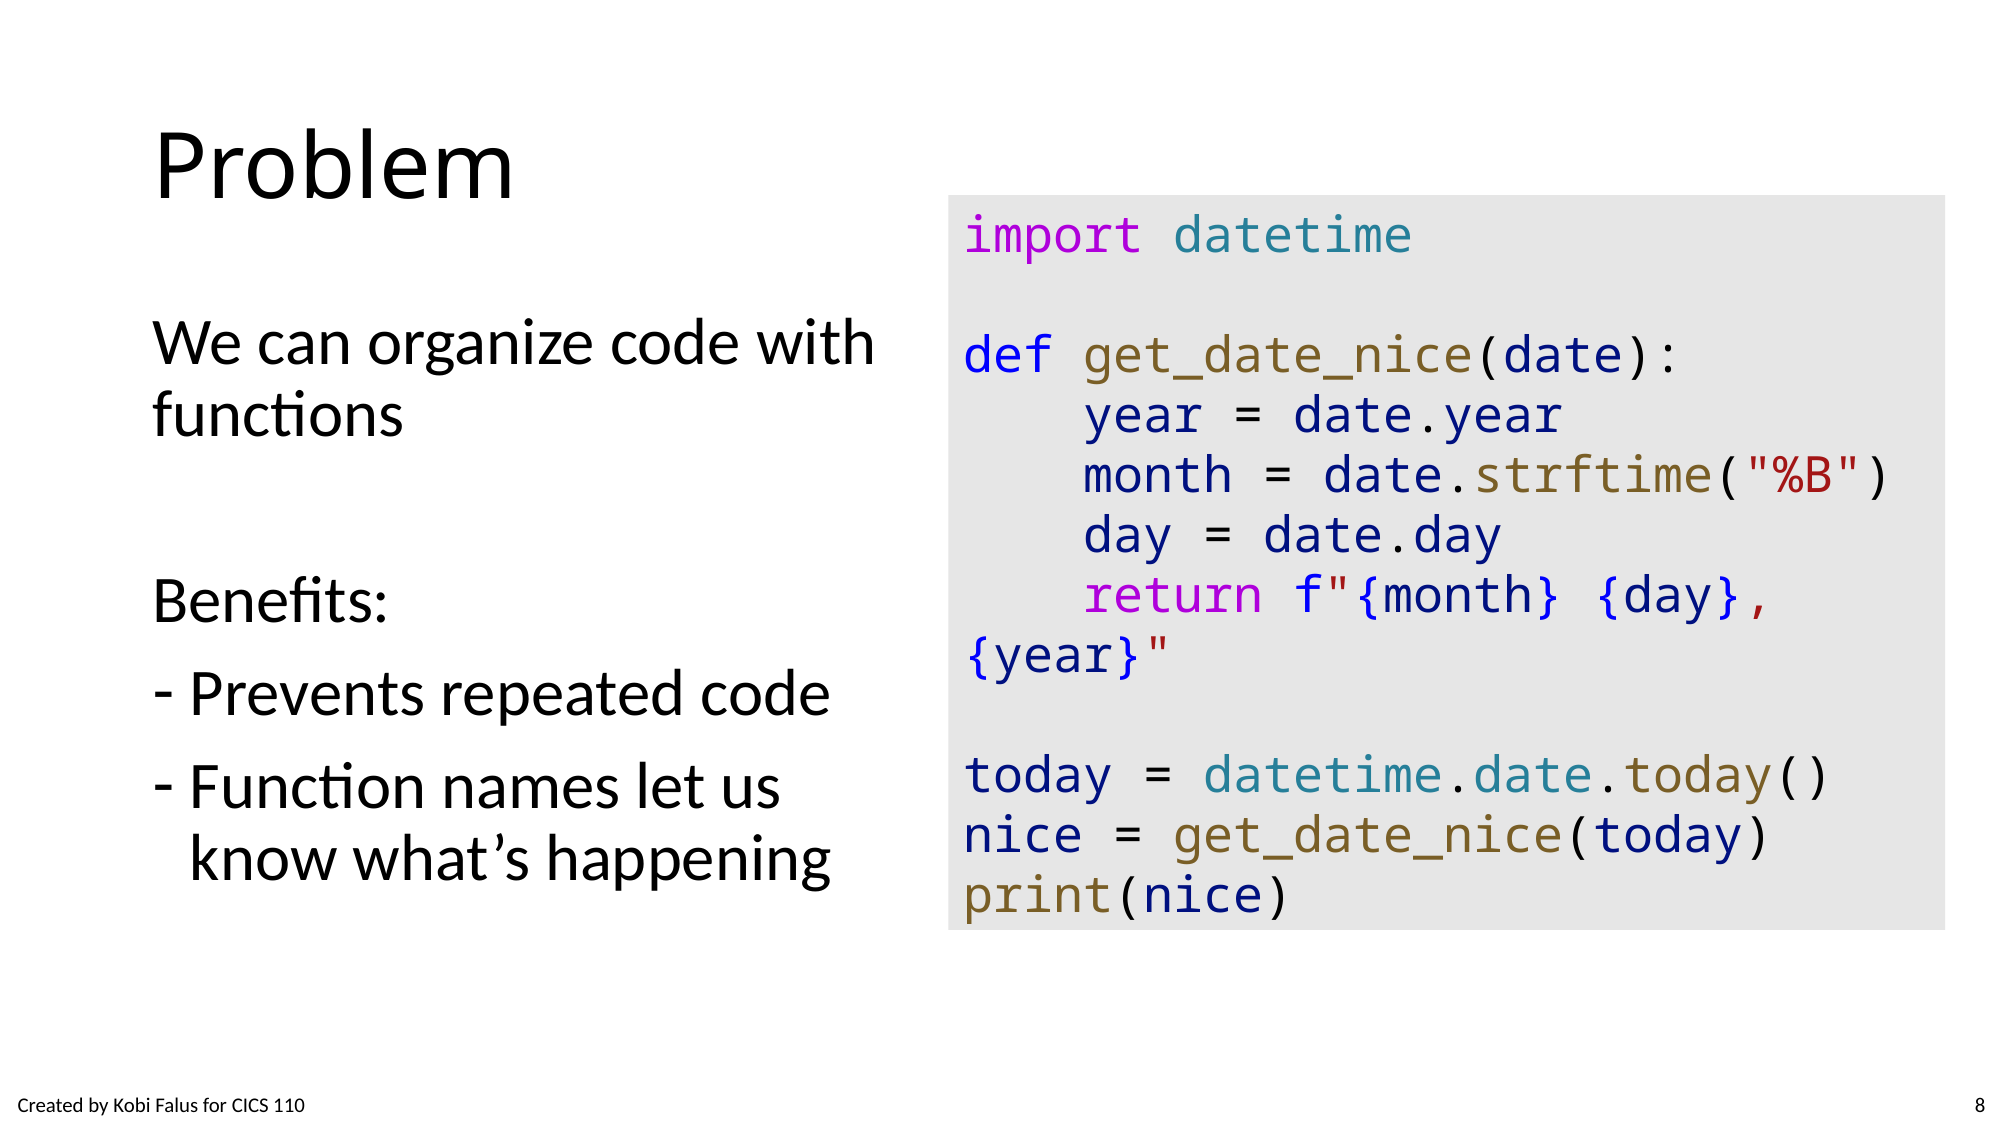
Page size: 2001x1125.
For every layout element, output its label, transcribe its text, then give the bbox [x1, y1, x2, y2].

text_box import datetime def get_date_nice(date): year = date.year month = date.strftime("%B") day = date.day return f"{month} {day}, {year}" today = datetime.date.today() nice = get_date_nice(today) print(nice) [948, 195, 1946, 930]
title Problem [137, 59, 1863, 278]
list We can organize code with functions Benefits: Prevents repeated code Function names let us know what’s happening [137, 299, 899, 1014]
